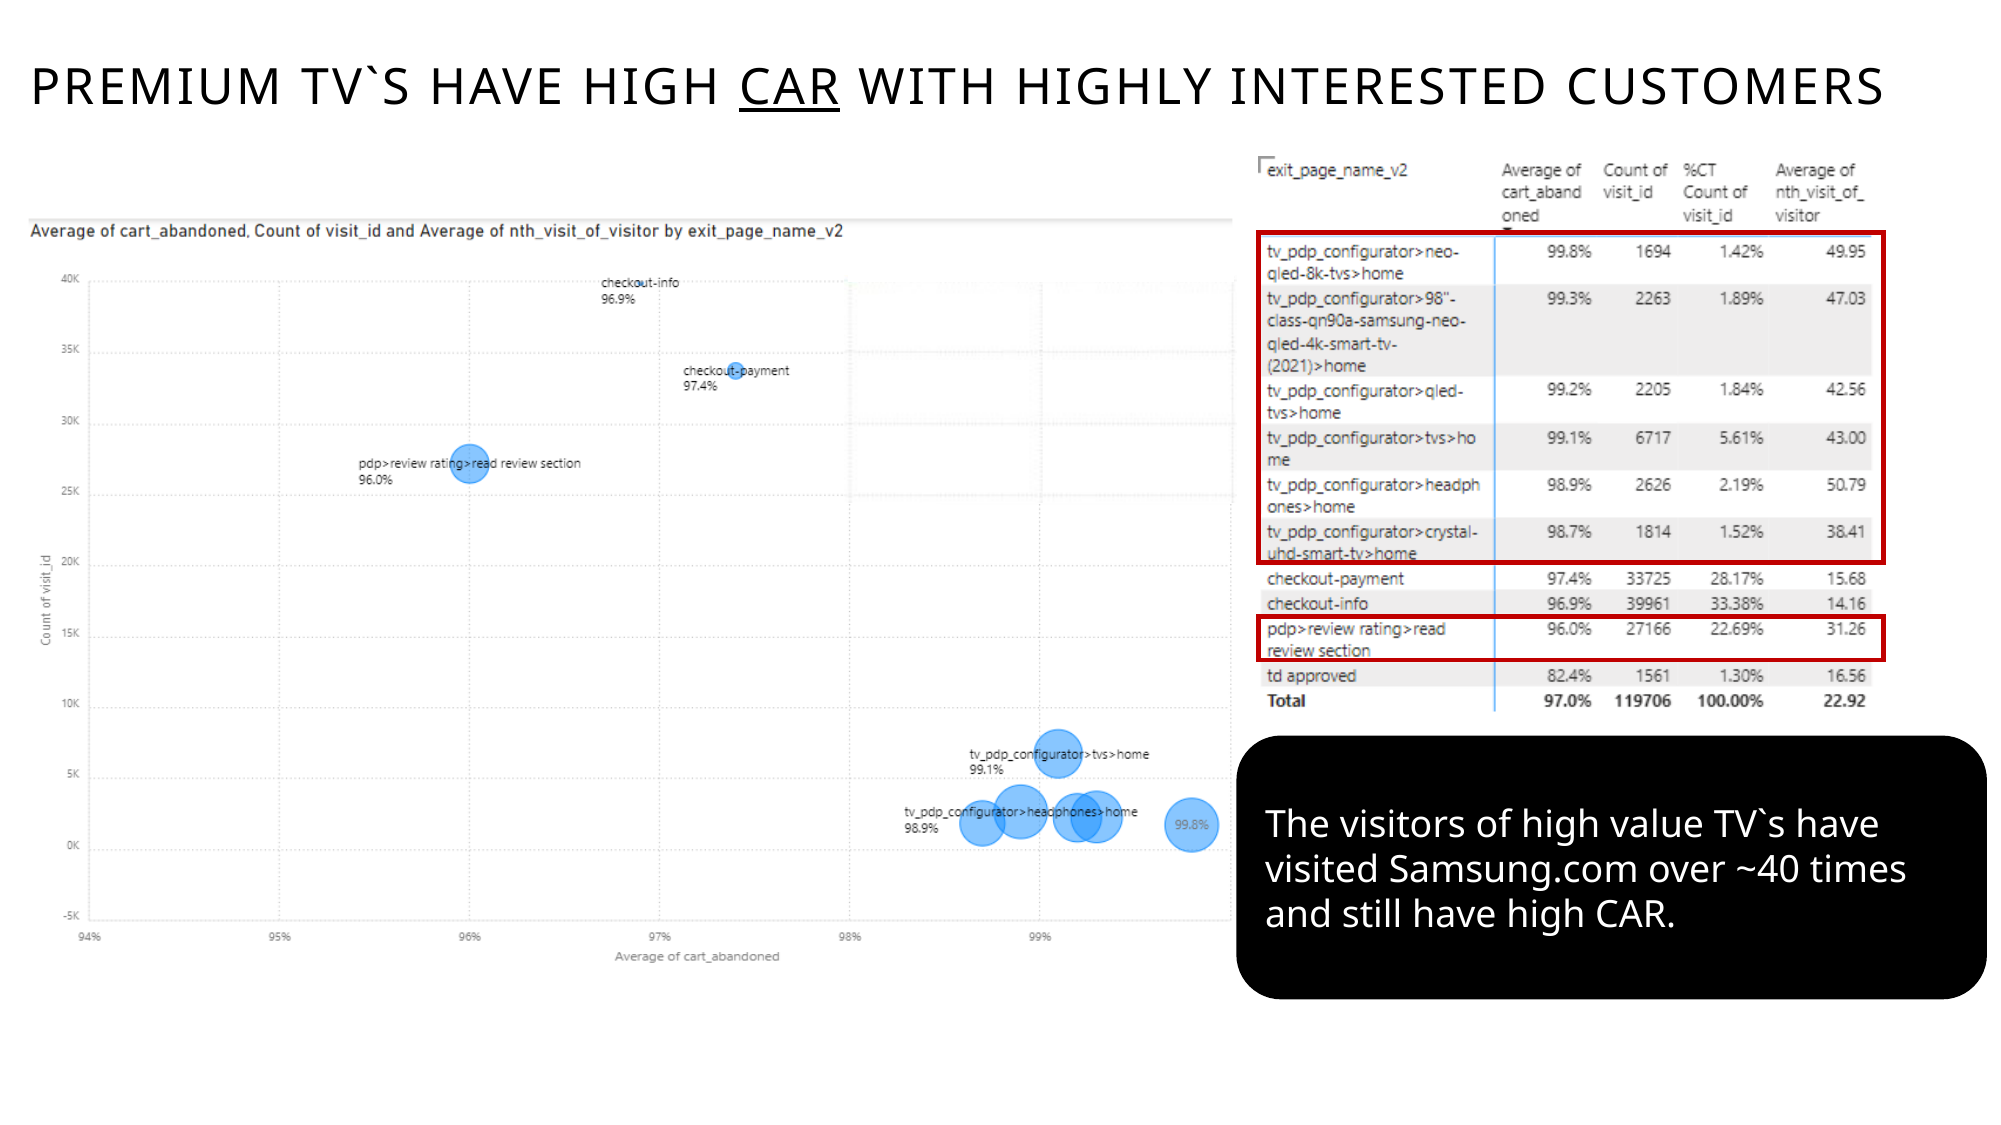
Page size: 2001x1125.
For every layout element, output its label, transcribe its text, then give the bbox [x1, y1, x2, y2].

text_box The visitors of high value TV`s have visited Samsung.com over ~40 times and still have high CAR. [1236, 735, 1987, 1000]
title Premium TV`s have high CAR with highly interested Customers [15, 19, 1986, 157]
picture [1258, 156, 1884, 729]
picture [28, 218, 1237, 967]
